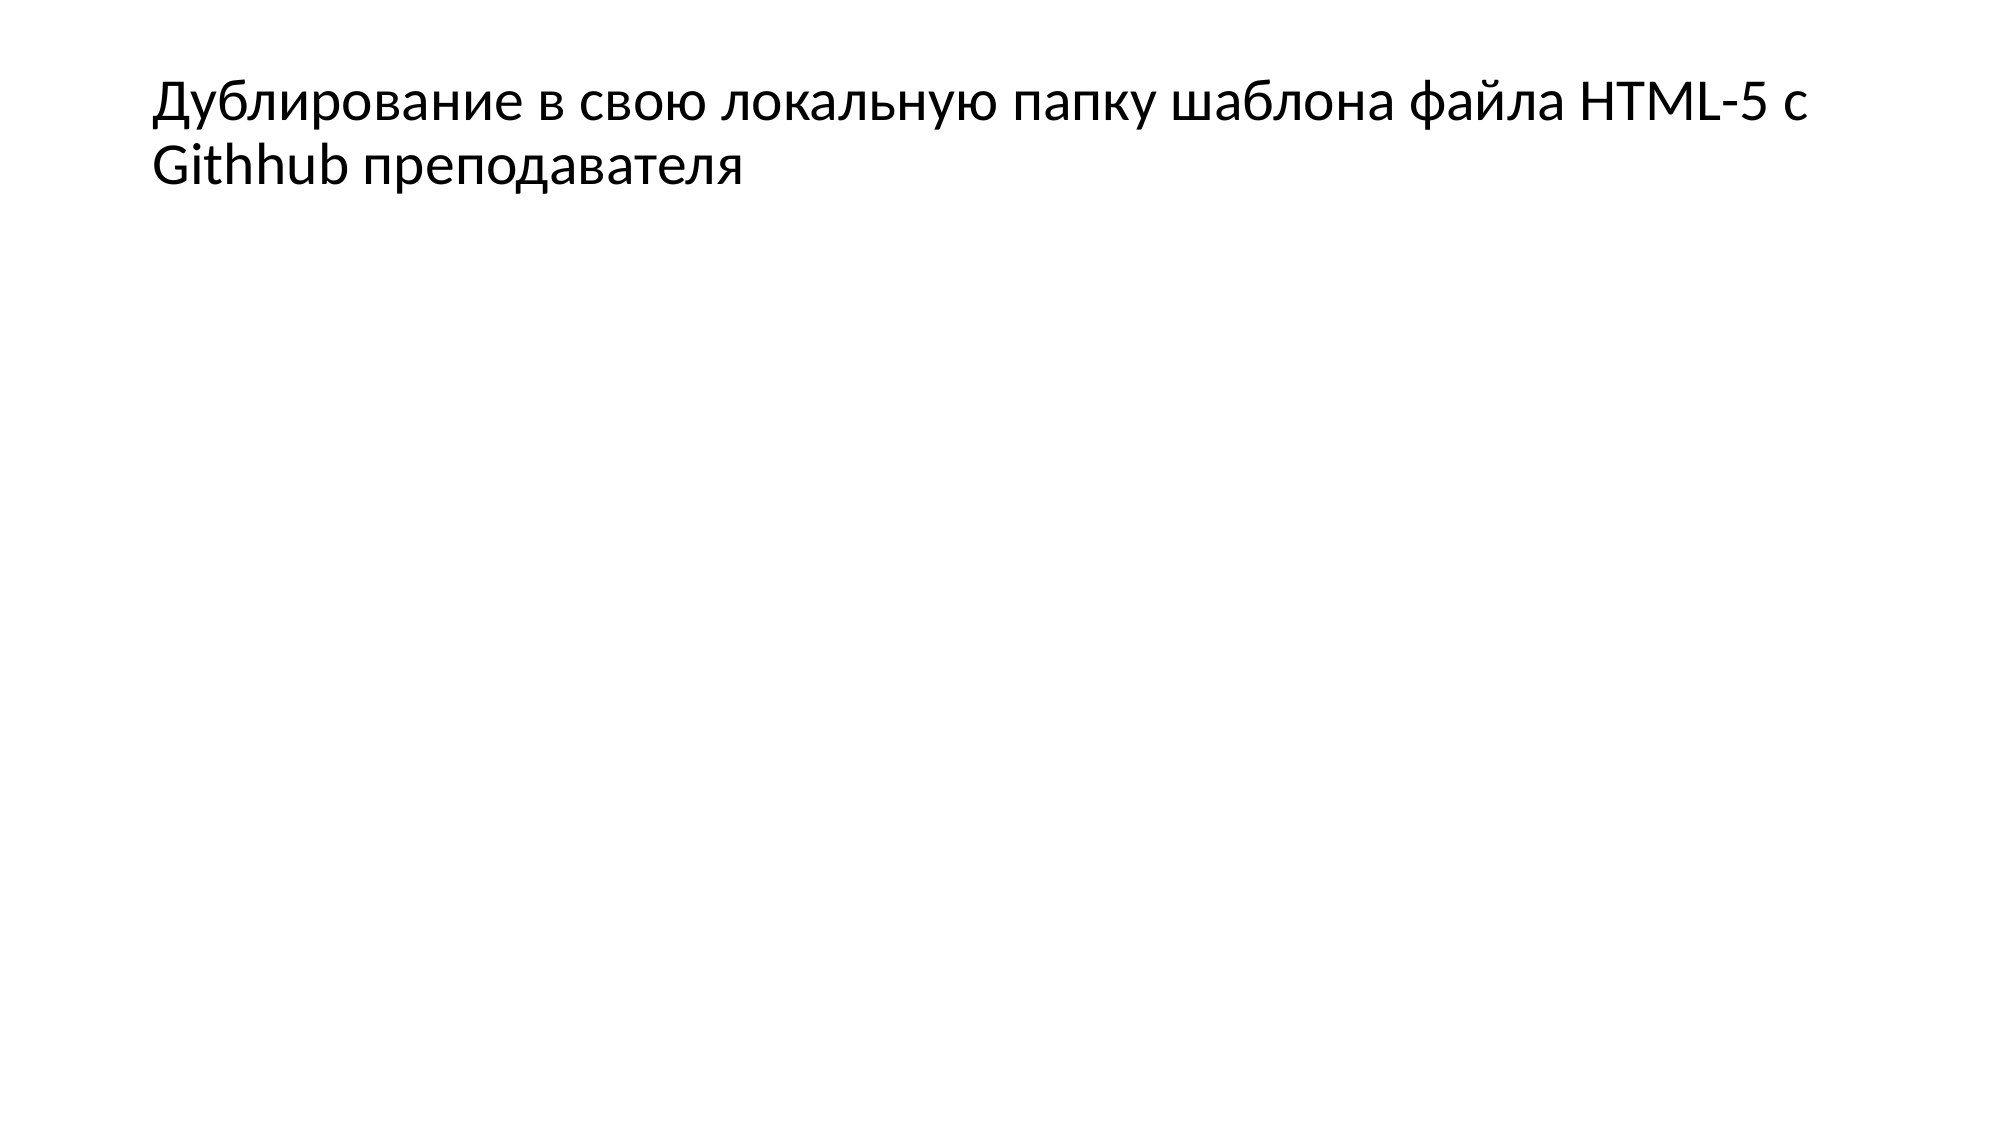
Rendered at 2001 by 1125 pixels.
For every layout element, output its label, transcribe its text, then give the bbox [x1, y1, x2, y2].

title Дублирование в свою локальную папку шаблона файла HTML-5 c Githhub преподавателя [137, 59, 1957, 278]
